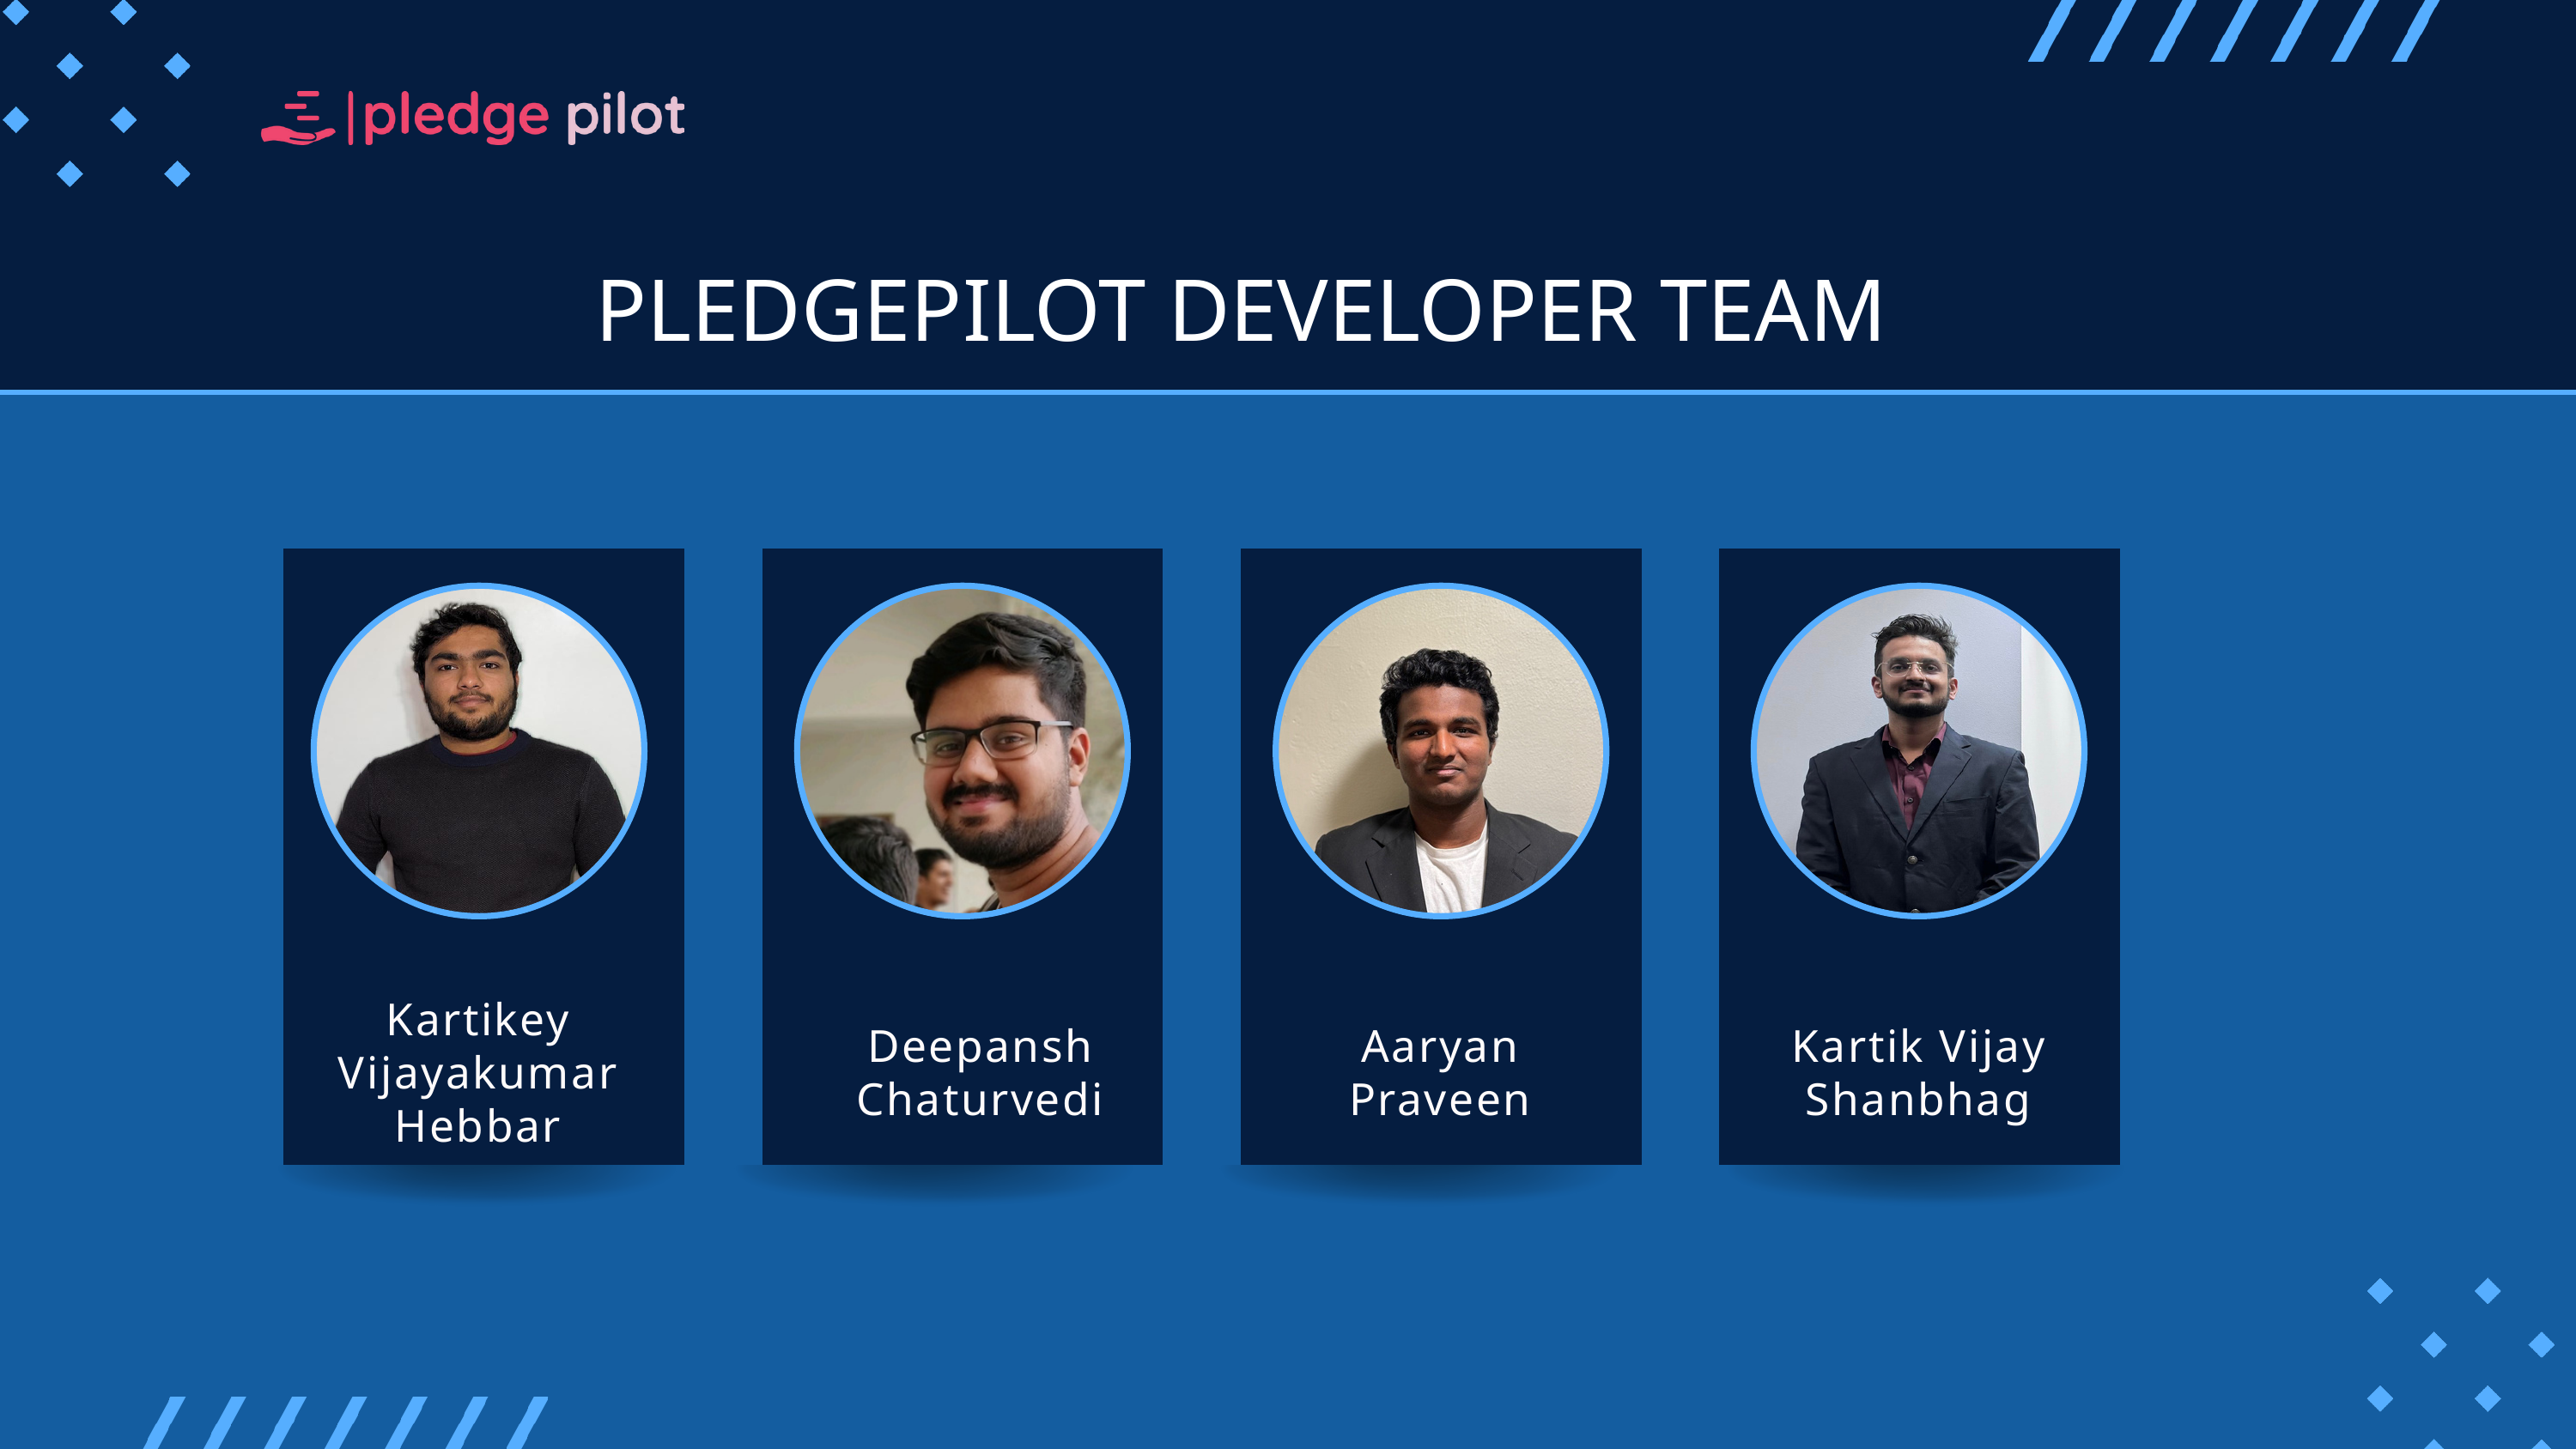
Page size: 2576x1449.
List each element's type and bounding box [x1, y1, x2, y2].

text_box [790, 579, 1136, 923]
text_box [1726, 1165, 2128, 1208]
text_box [0, 0, 2576, 393]
text_box [734, 1165, 1135, 1208]
text_box [307, 579, 653, 923]
text_box [283, 548, 685, 1166]
text_box [1219, 1165, 1620, 1208]
text_box [1718, 548, 2120, 1166]
text_box [2366, 1277, 2576, 1449]
text_box [126, 1397, 549, 1449]
text_box [1240, 548, 1642, 1166]
text_box [1268, 579, 1614, 923]
text_box [1747, 579, 2093, 923]
text_box [762, 548, 1163, 1166]
text_box [276, 1165, 678, 1208]
